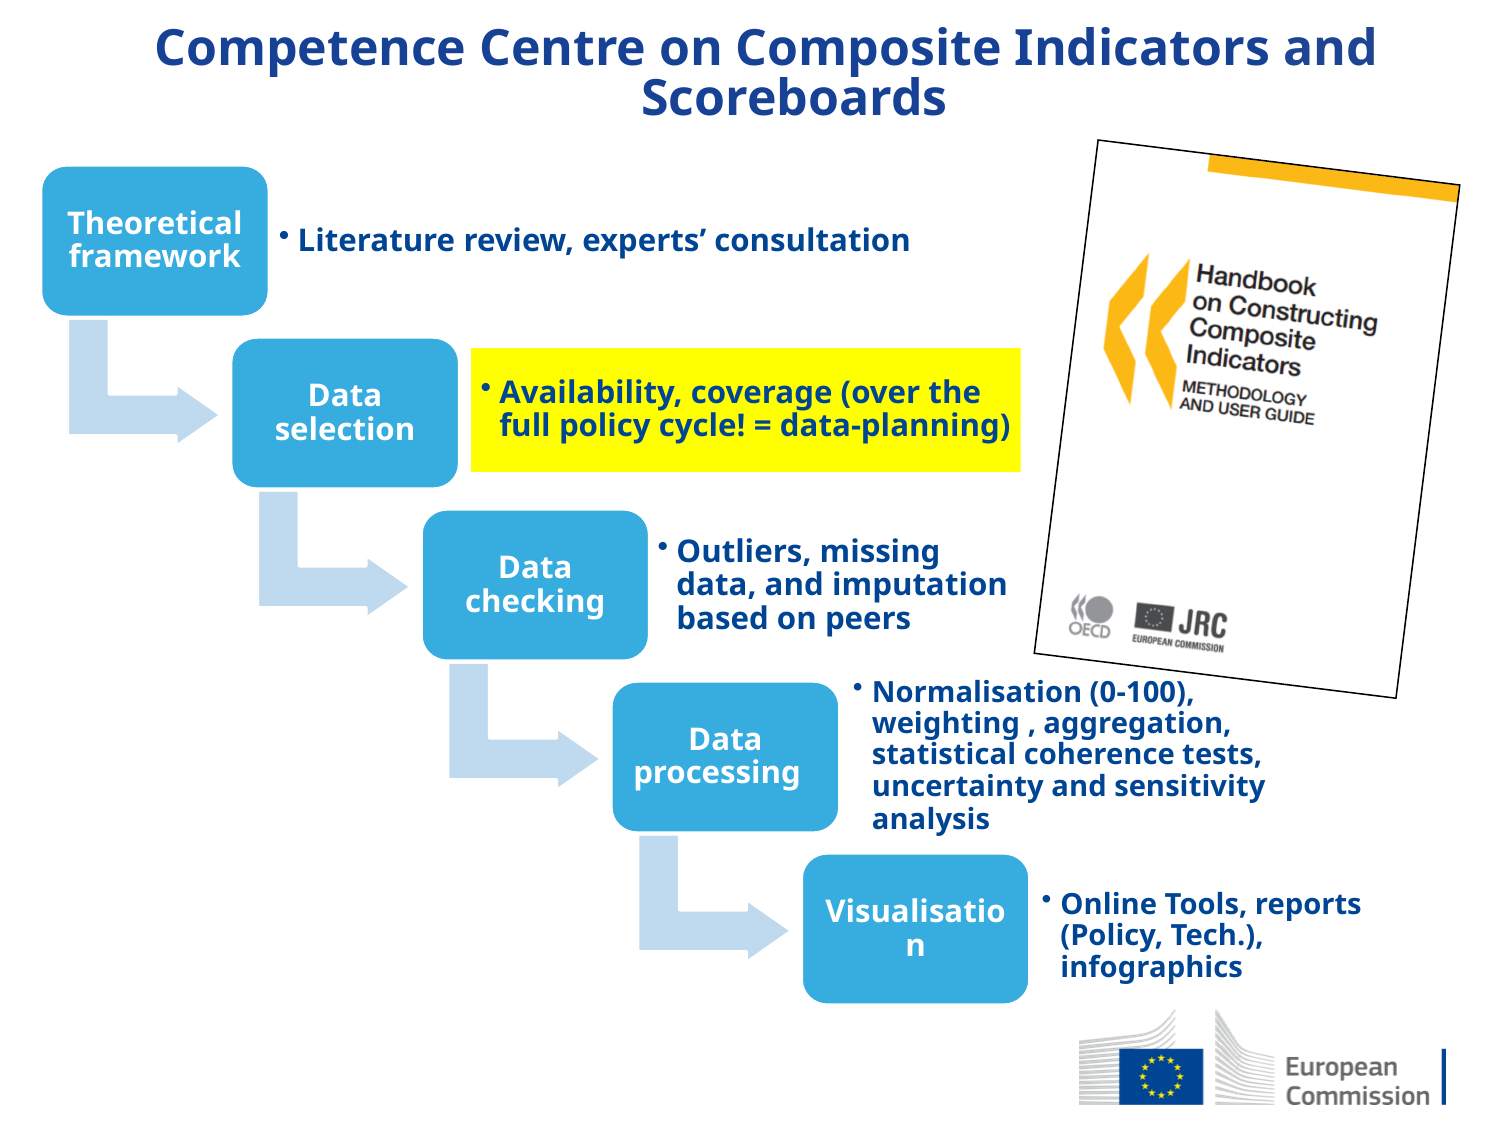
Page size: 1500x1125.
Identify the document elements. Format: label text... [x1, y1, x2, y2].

picture [1065, 142, 1458, 678]
text_box Competence Centre on Composite Indicators and Scoreboards [130, 10, 1402, 141]
picture [1078, 1008, 1447, 1106]
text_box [39, 164, 1406, 1006]
